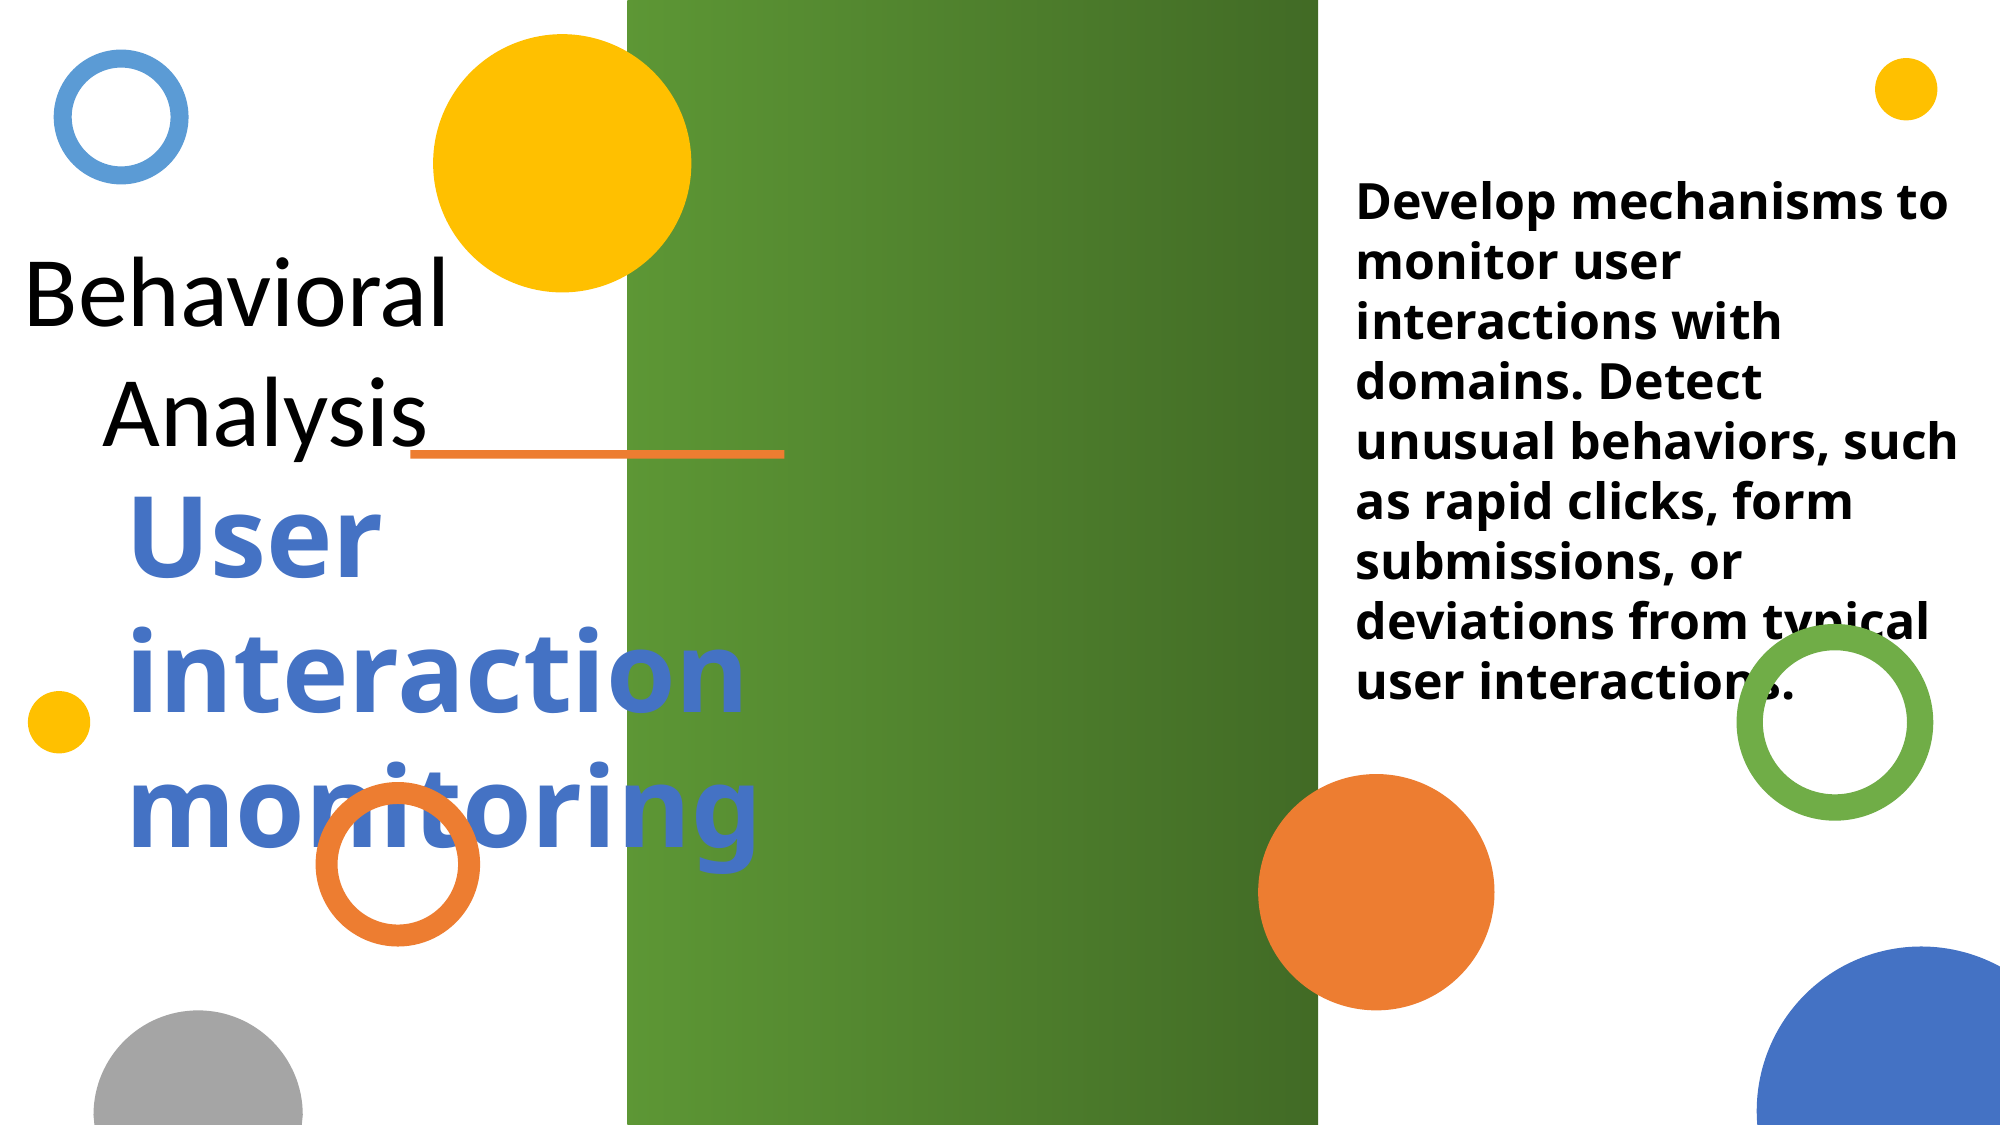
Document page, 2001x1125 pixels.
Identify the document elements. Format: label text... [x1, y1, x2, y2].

text_box [314, 780, 482, 948]
text_box [1755, 945, 2000, 1125]
text_box [26, 690, 92, 755]
text_box [1874, 57, 1939, 122]
text_box Develop mechanisms to monitor user interactions with domains. Detect unusual behaviors, such as rapid clicks, form submissions, or deviations from typical user interactions. [1340, 161, 1979, 837]
text_box [52, 48, 190, 186]
text_box [432, 33, 693, 294]
text_box [1735, 622, 1935, 822]
text_box [1257, 778, 1496, 1012]
text_box Behavioral Analysis [0, 218, 467, 474]
text_box [409, 449, 785, 457]
text_box [626, 0, 1319, 1125]
text_box User interaction monitoring [110, 457, 1052, 877]
text_box [92, 1009, 304, 1125]
